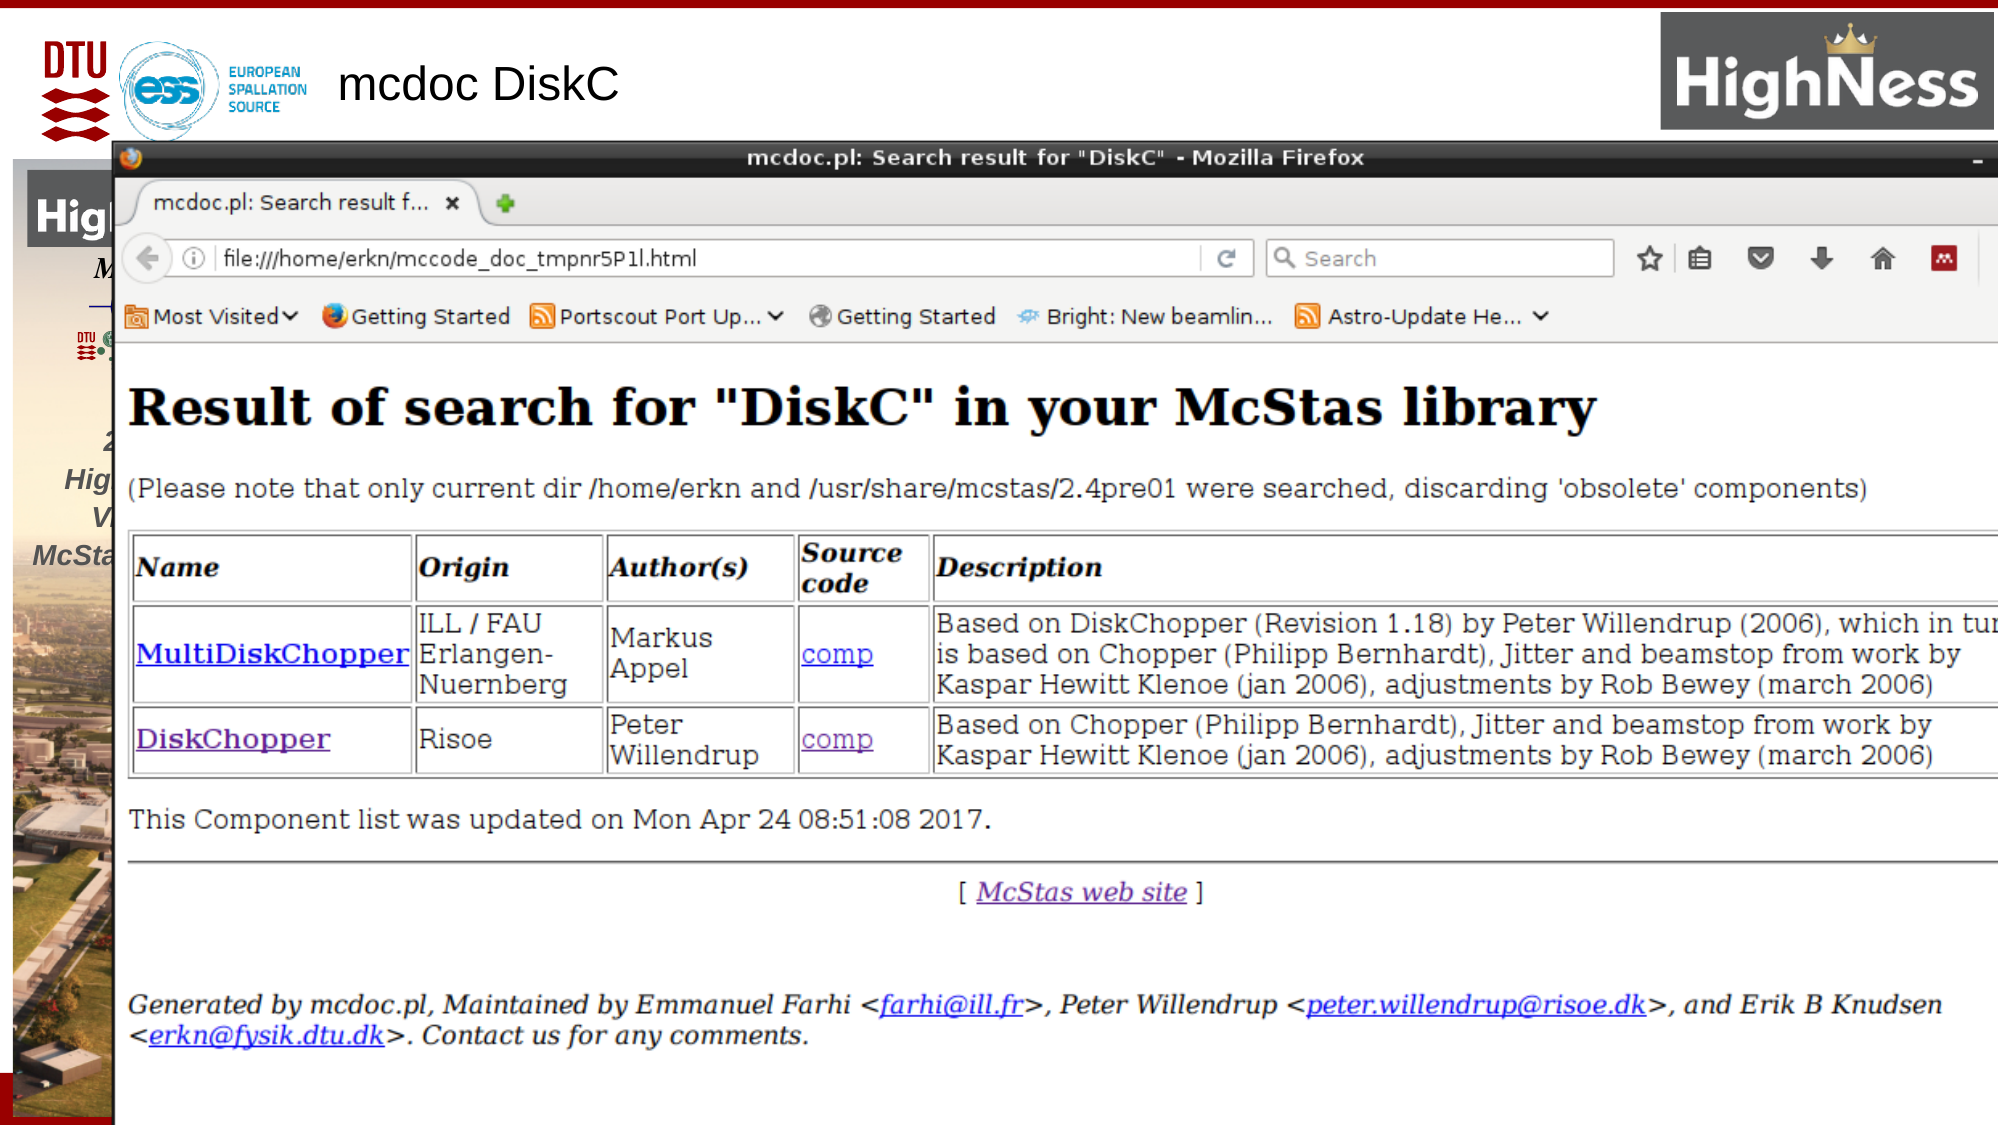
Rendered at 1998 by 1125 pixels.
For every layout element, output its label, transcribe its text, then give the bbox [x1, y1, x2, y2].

text_box mcdoc DiskC [324, 52, 1674, 111]
picture [12, 5, 1998, 1125]
